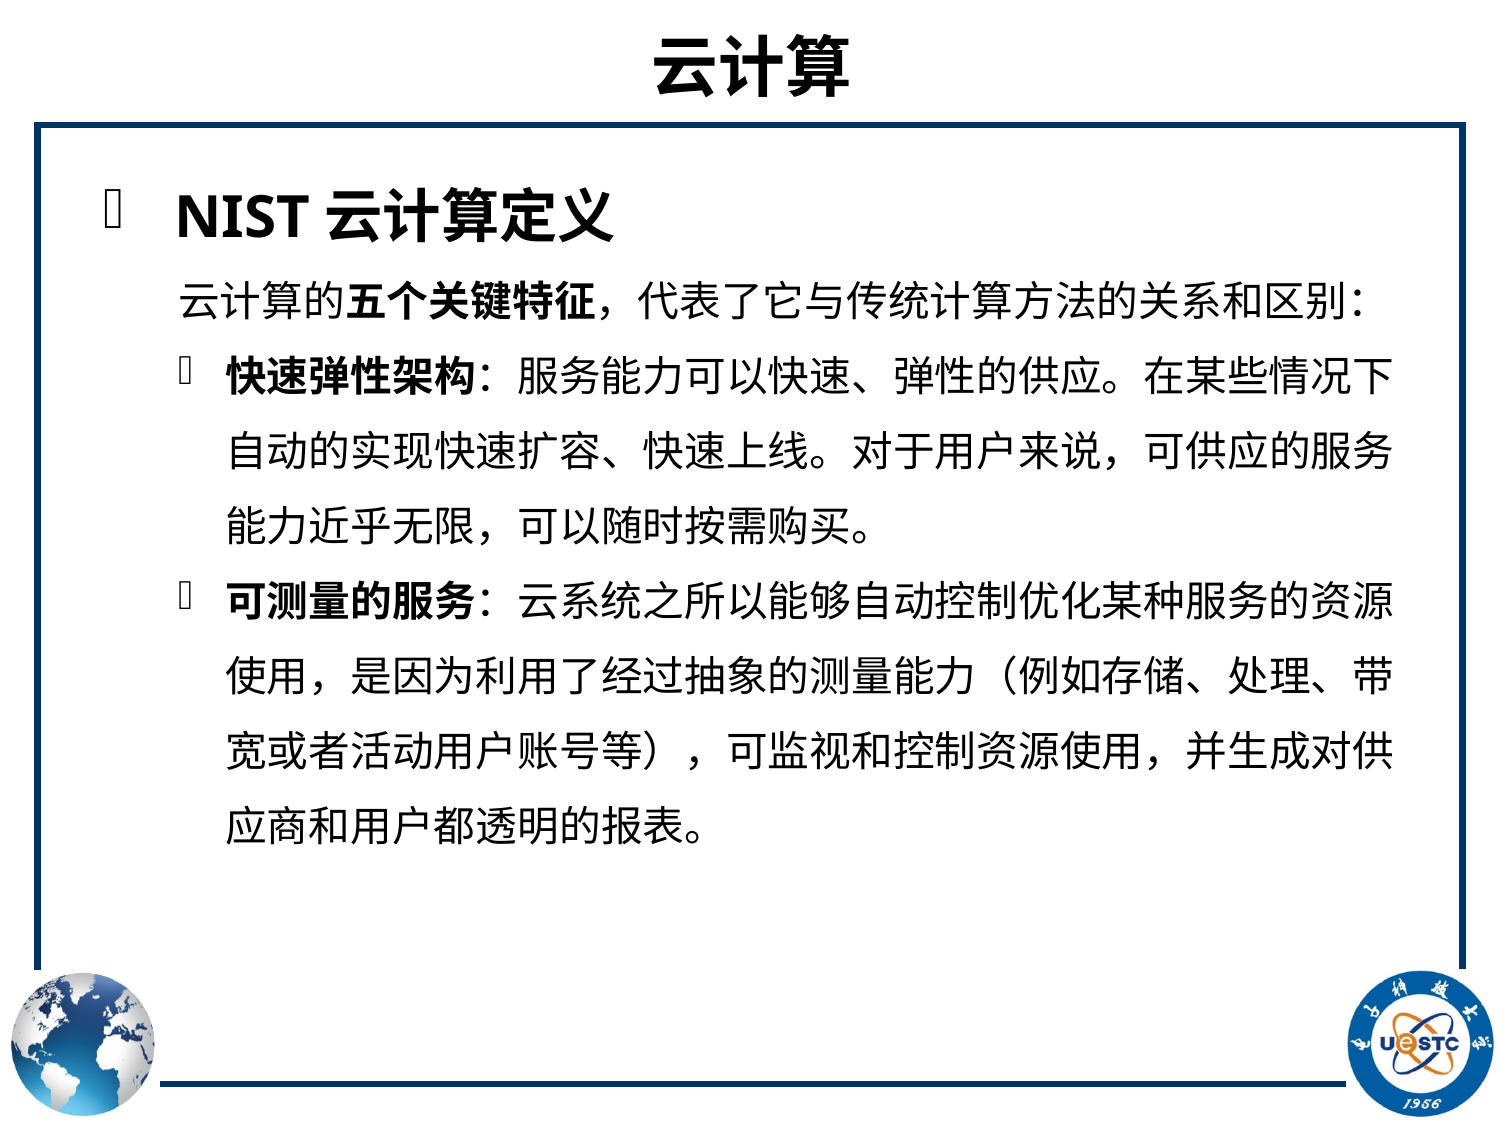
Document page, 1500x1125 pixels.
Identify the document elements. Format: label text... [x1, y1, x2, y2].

text_box NIST云计算定义 云计算的五个关键特征，代表了它与传统计算方法的关系和区别： 快速弹性架构：服务能力可以快速、弹性的供应。在某些情况下自动的实现快速扩容、快速上线。对于用户来说，可供应的服务能力近乎无限，可以随时按需购买。 可测量的服务：云系统之所以能够自动控制优化某种服务的资源使用，是因为利用了经过抽象的测量能力（例如存储、处理、带宽或者活动用户账号等），可监视和控制资源使用，并生成对供应商和用户都透明的报表。 [88, 137, 1439, 1036]
picture [0, 970, 160, 1118]
picture [1346, 969, 1495, 1118]
title 云计算 [41, 19, 1463, 112]
